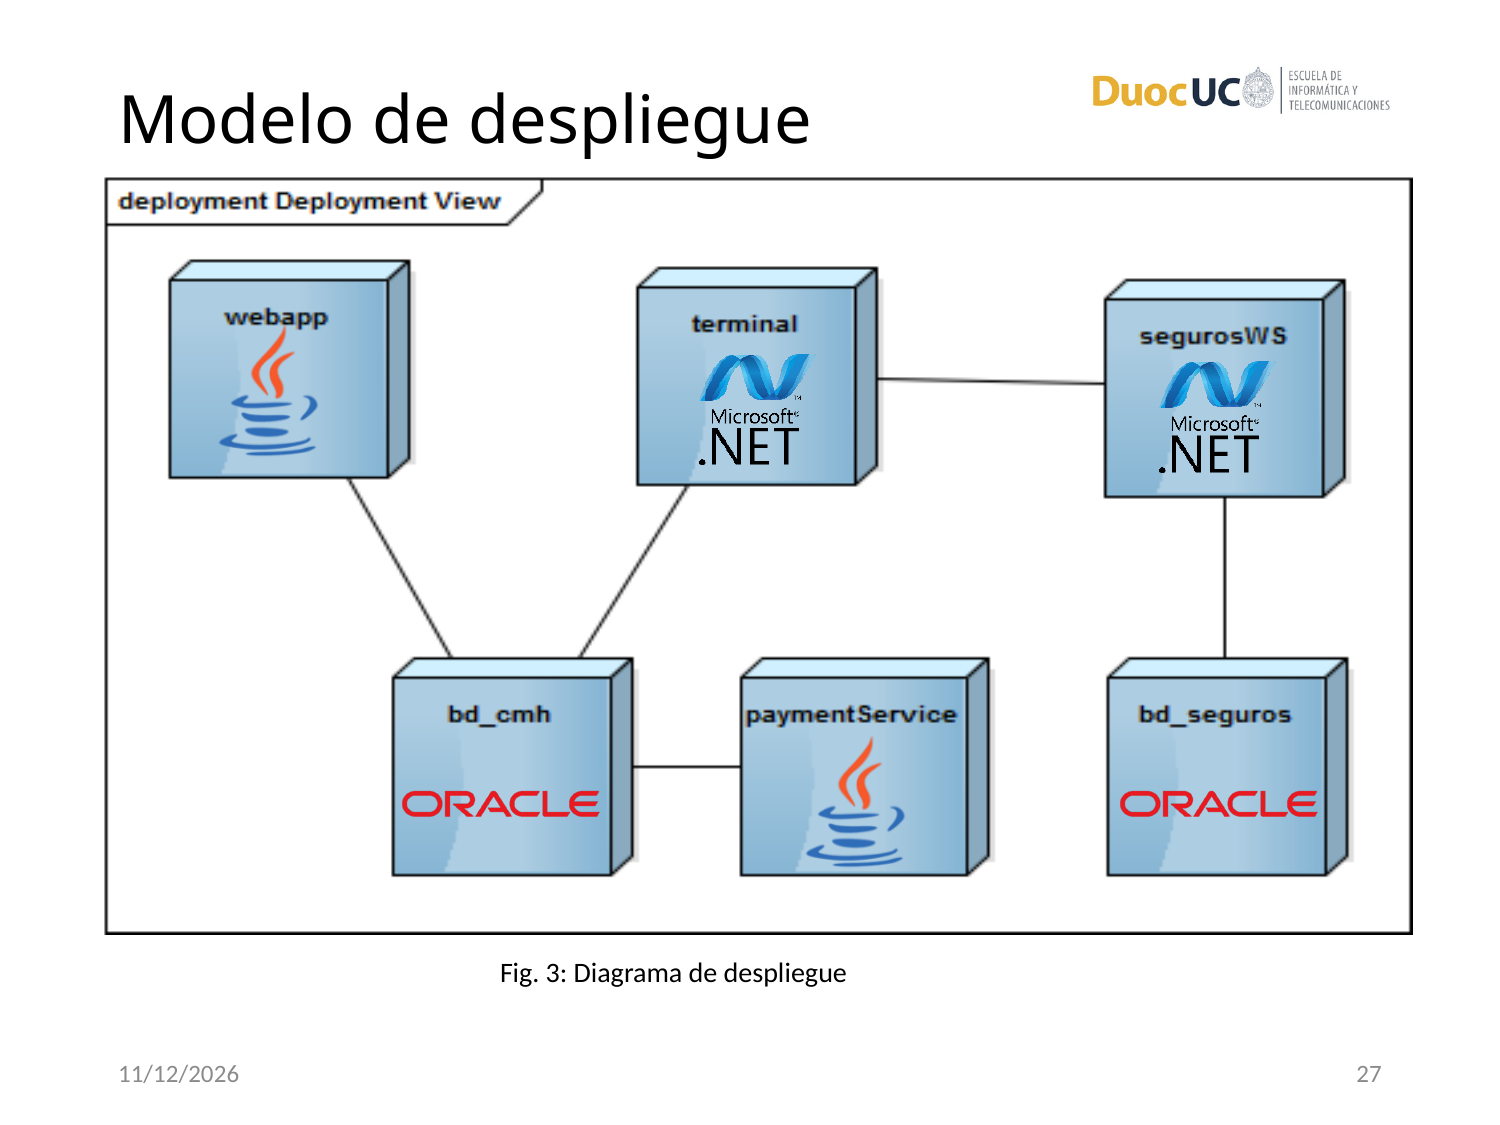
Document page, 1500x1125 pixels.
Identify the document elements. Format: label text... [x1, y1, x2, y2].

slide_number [103, 1042, 441, 1103]
title Modelo de despliegue [103, 59, 959, 176]
text_box Fig. 3: Diagrama de despliegue [485, 947, 863, 996]
slide_number 27 [1059, 1042, 1397, 1103]
picture [103, 176, 1413, 935]
picture [1085, 59, 1397, 118]
